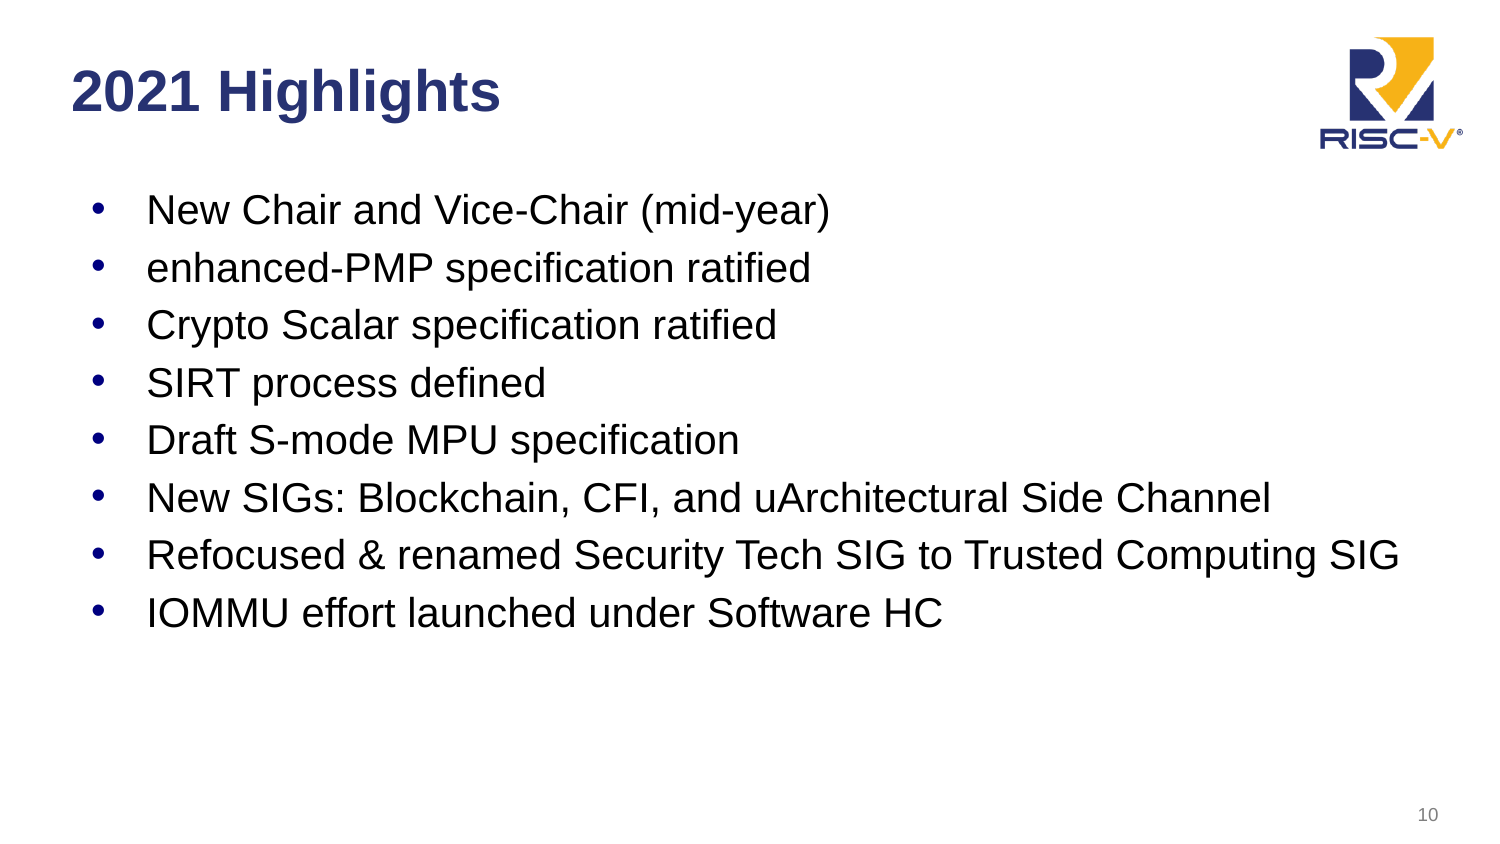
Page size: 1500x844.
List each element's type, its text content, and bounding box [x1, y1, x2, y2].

title 2021 Highlights [60, 35, 1375, 148]
slide_number 10 [1100, 793, 1450, 831]
list New Chair and Vice-Chair (mid-year) enhanced-PMP specification ratified Crypto Scalar specification ratified SIRT process defined Draft S-mode MPU specification New SIGs: Blockchain, CFI, and uArchitectural Side Channel Refocused & renamed Security Tech SIG to Trusted Computing SIG IOMMU effort launched under Software HC [60, 169, 1450, 779]
picture [1320, 37, 1463, 149]
